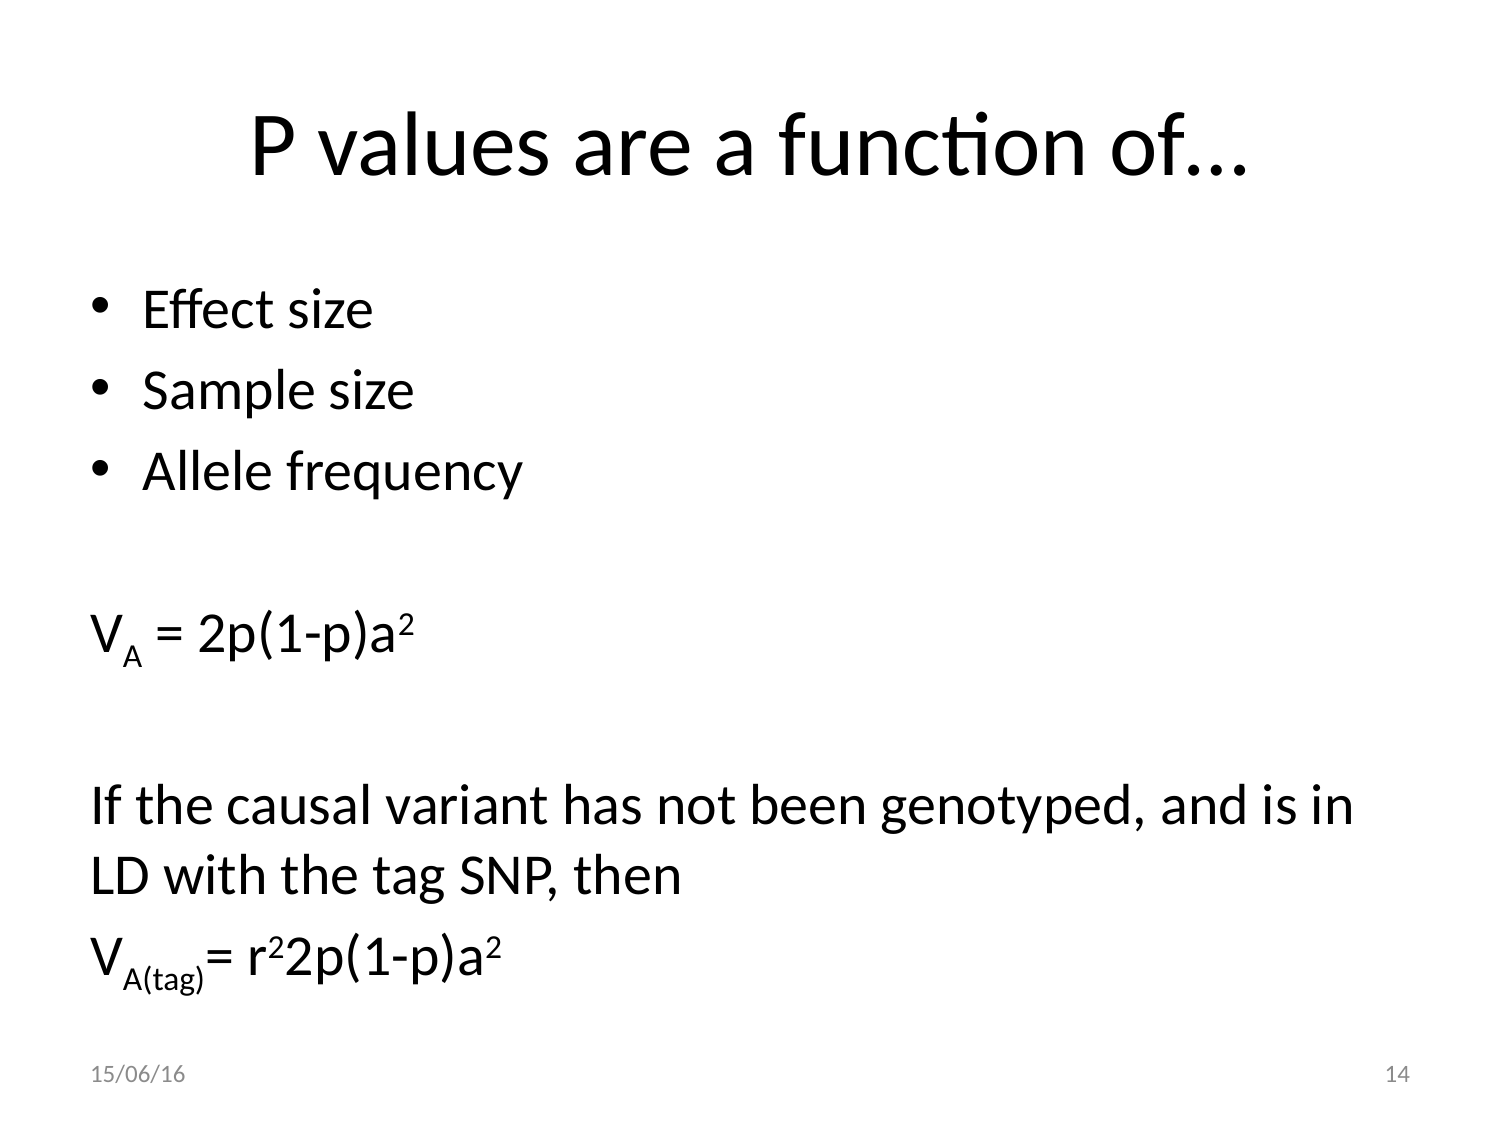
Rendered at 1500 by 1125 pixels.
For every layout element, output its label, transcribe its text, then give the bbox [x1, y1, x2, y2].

title P values are a function of… [75, 45, 1425, 233]
list Effect size Sample size Allele frequency VA = 2p(1-p)a2 If the causal variant has not been genotyped, and is in LD with the tag SNP, then VA(tag)= r22p(1-p)a2 [75, 262, 1425, 1005]
